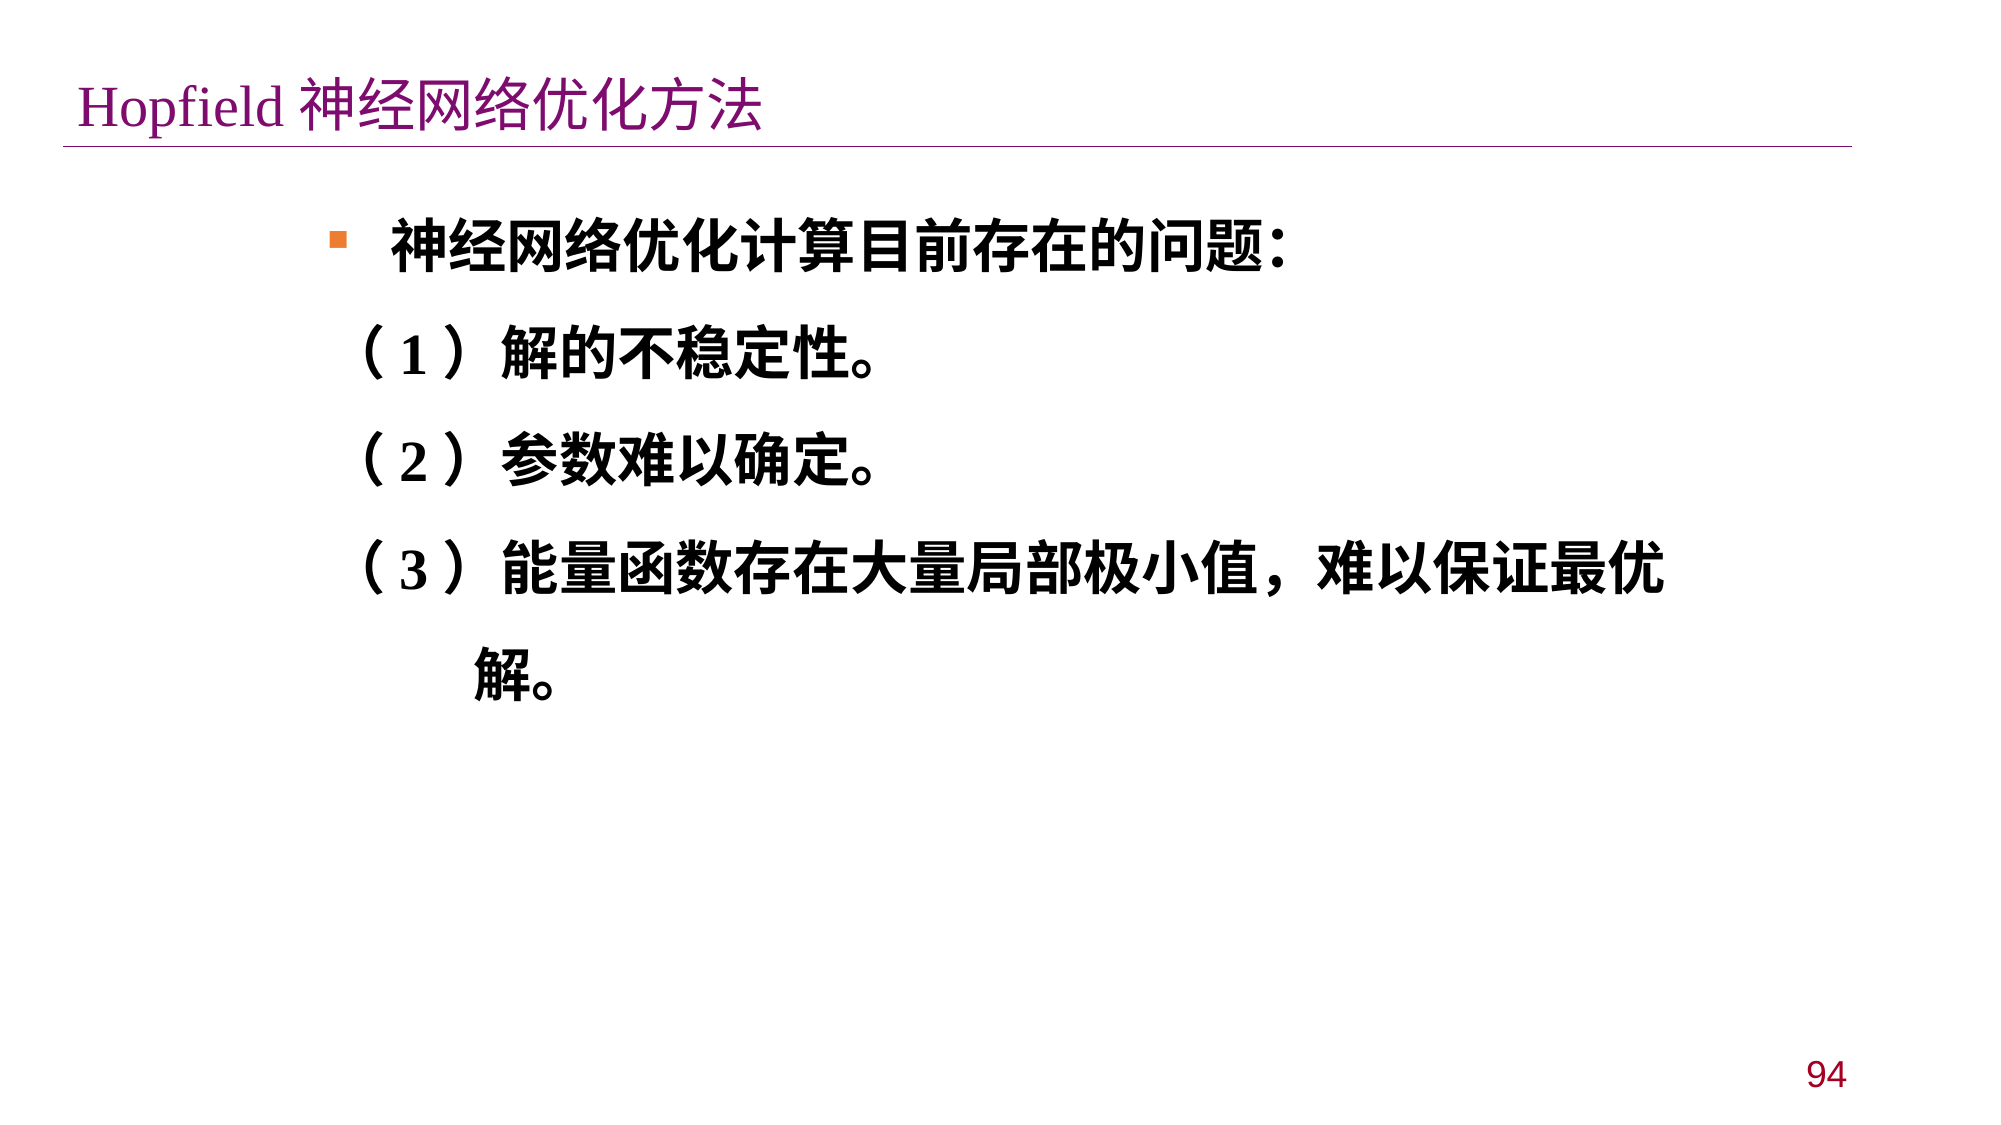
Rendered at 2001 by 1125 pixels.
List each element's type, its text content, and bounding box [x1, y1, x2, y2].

text_box 神经网络优化计算目前存在的问题： （1）解的不稳定性。 （2）参数难以确定。 （3）能量函数存在大量局部极小值，难以保证最优 解。 [312, 187, 1700, 750]
slide_number 94 [1412, 1042, 1863, 1103]
text_box Hopfield神经网络优化方法 [62, 60, 1350, 146]
